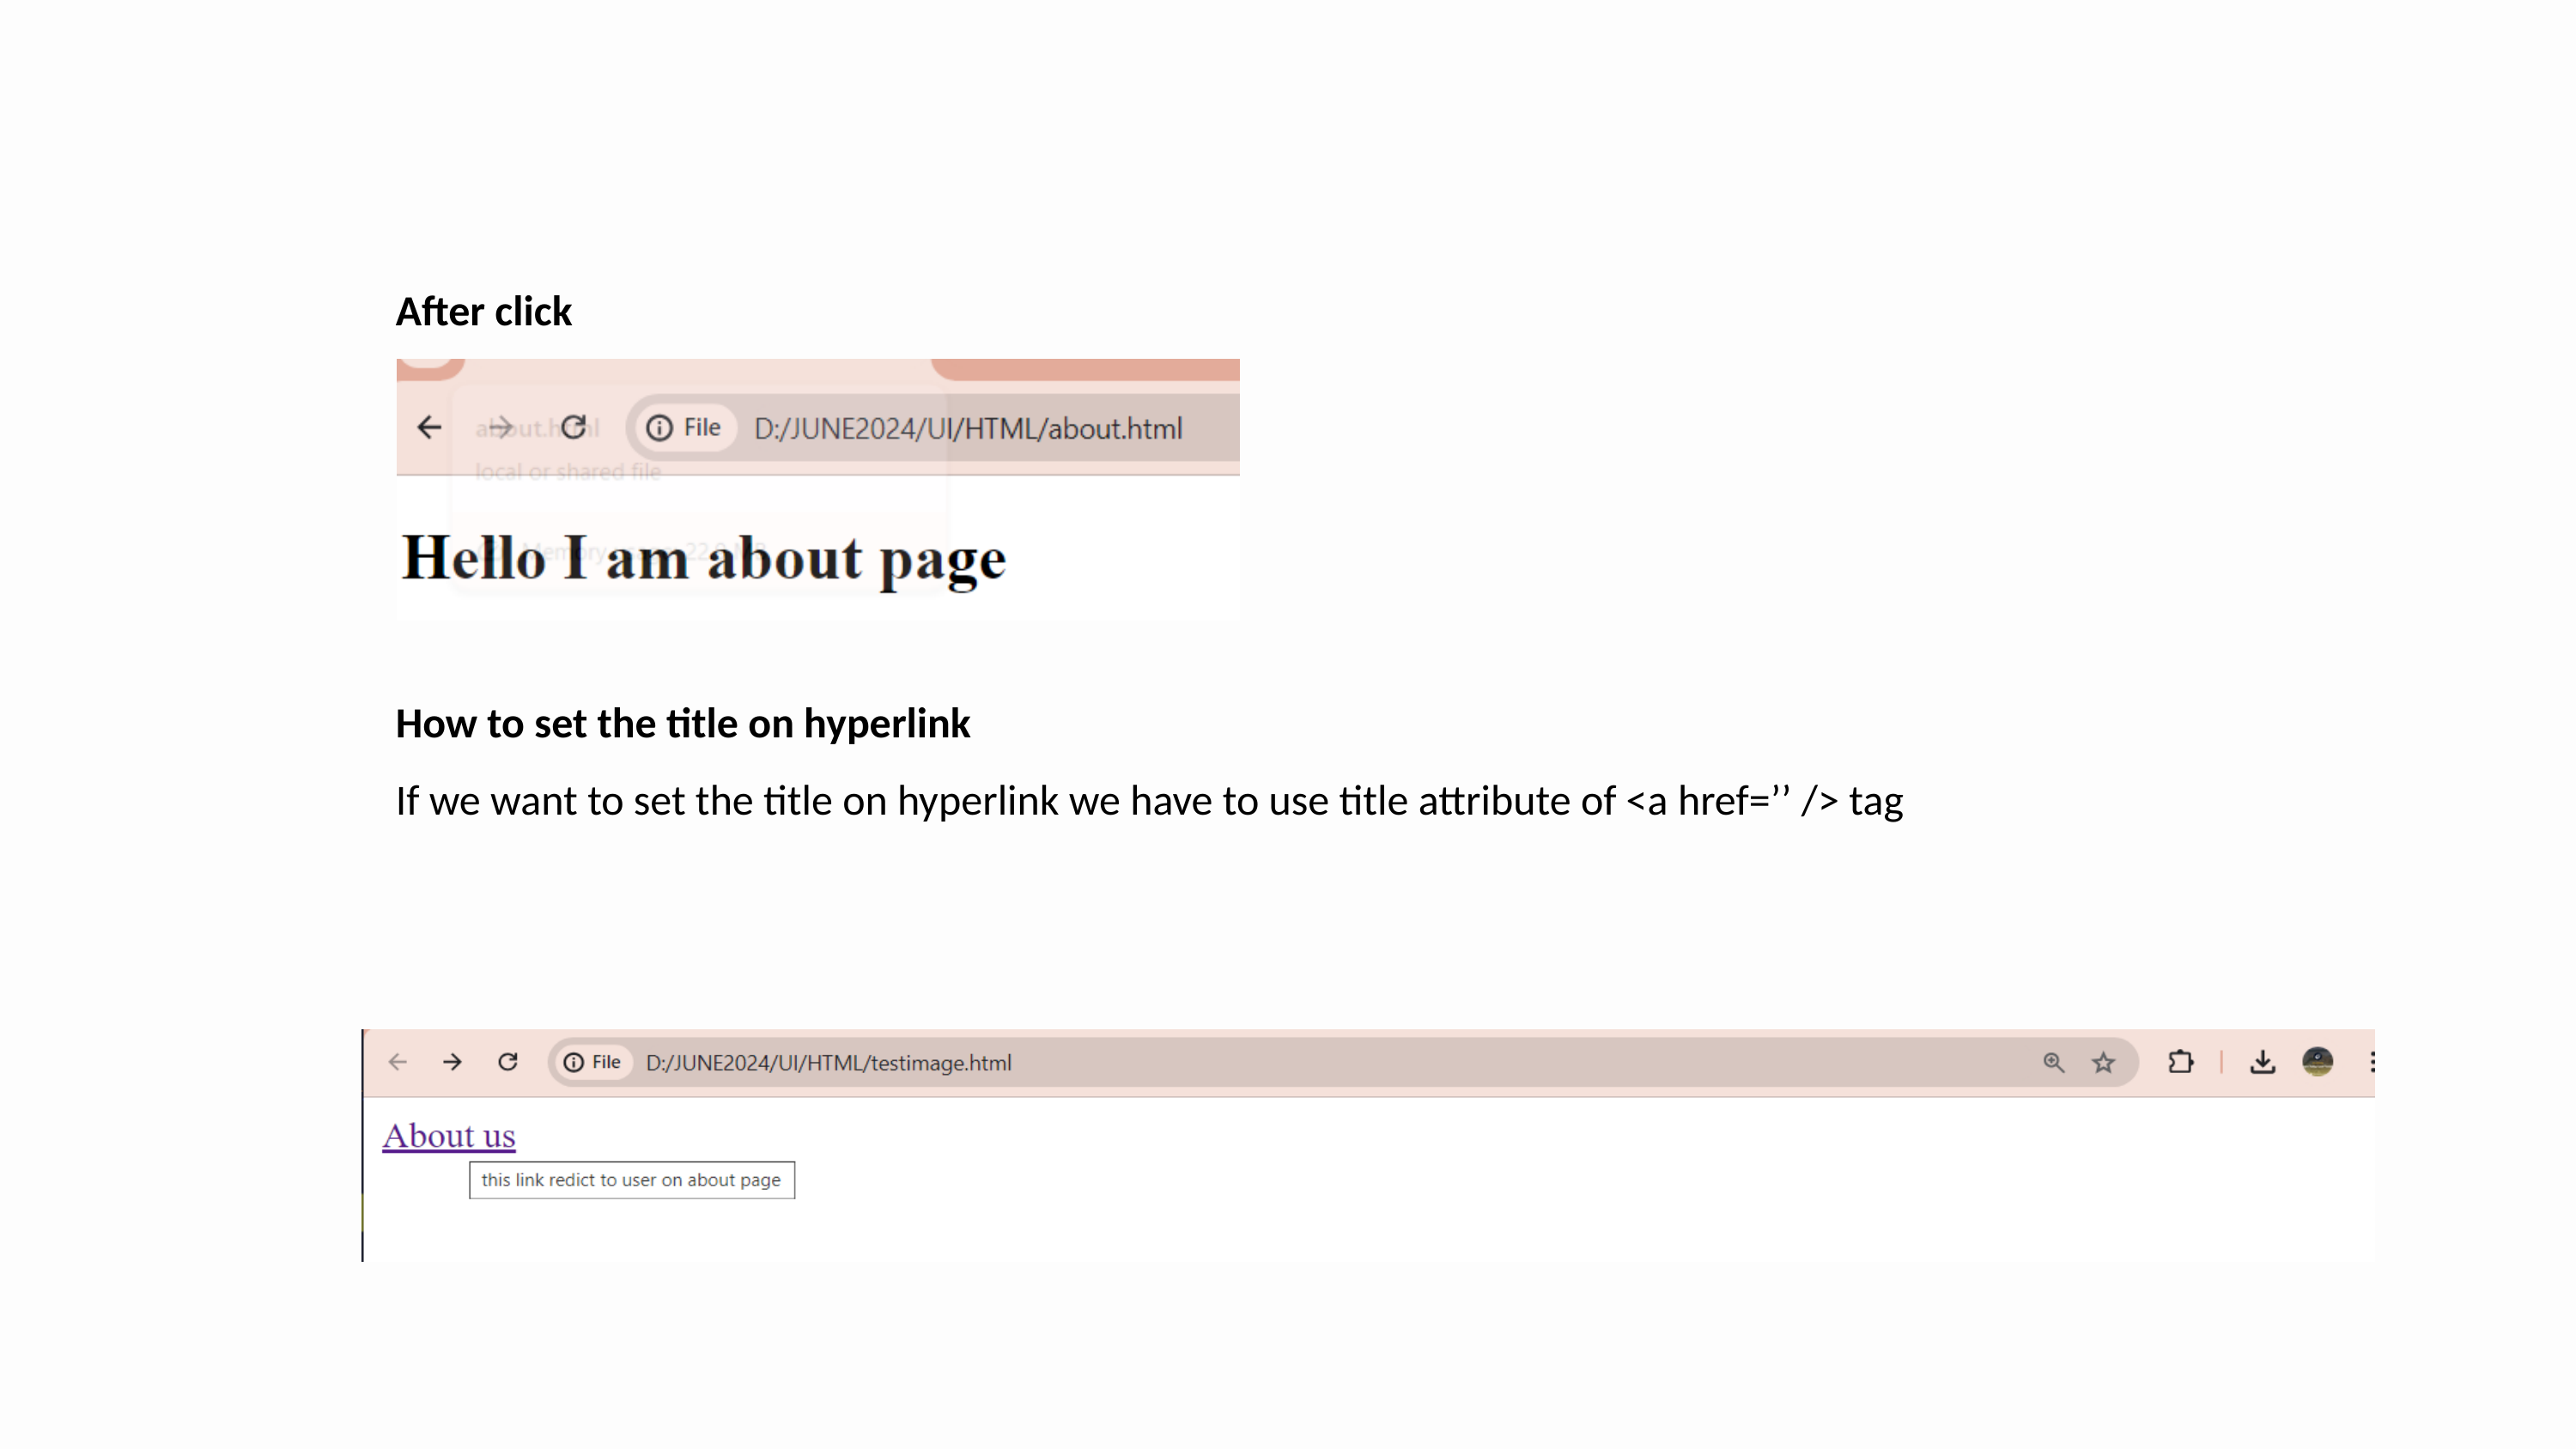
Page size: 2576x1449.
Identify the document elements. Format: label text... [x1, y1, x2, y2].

text_box How to set the title on hyperlink If we want to set the title on hyperlink we have to use title attribute of <a href=’’ /> tag [383, 681, 2069, 830]
picture [397, 359, 1241, 621]
text_box After click [383, 268, 1882, 341]
picture [361, 1029, 2375, 1263]
